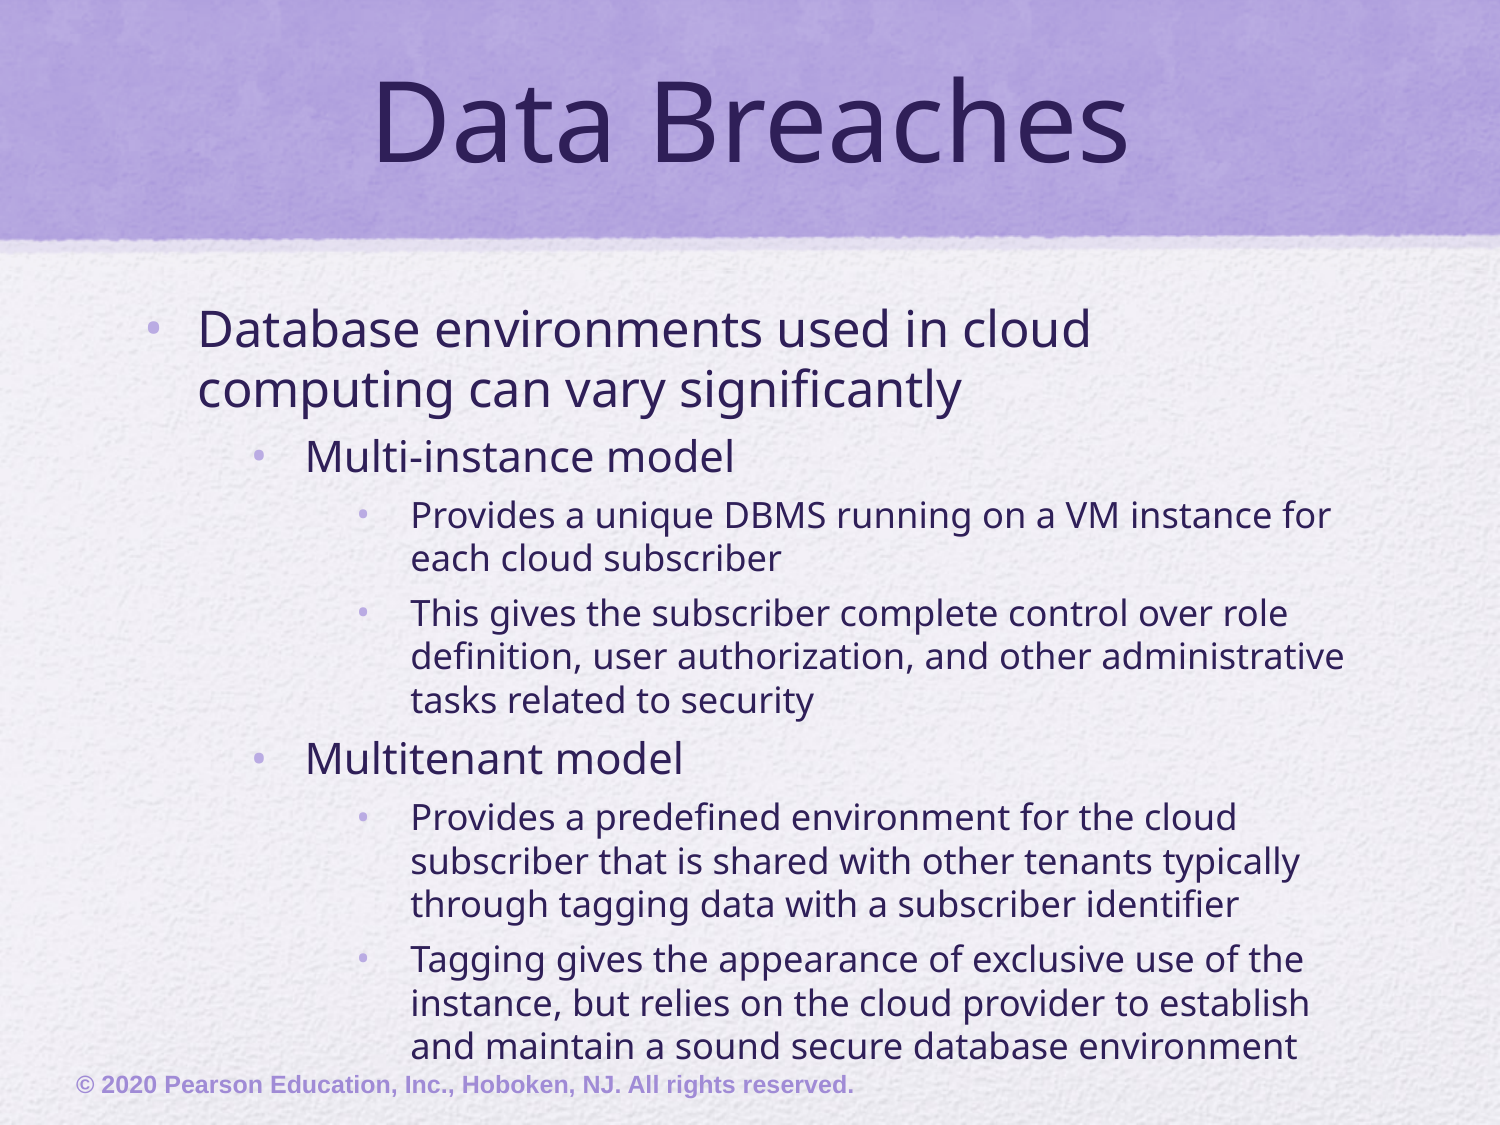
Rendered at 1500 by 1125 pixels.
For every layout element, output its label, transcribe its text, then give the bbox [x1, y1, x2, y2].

list Database environments used in cloud computing can vary significantly Multi-instance model Provides a unique DBMS running on a VM instance for each cloud subscriber This gives the subscriber complete control over role definition, user authorization, and other administrative tasks related to security Multitenant model Provides a predefined environment for the cloud subscriber that is shared with other tenants typically through tagging data with a subscriber identifier Tagging gives the appearance of exclusive use of the instance, but relies on the cloud provider to establish and maintain a sound secure database environment [129, 288, 1373, 1083]
picture [0, 225, 1500, 1125]
footer © 2020 Pearson Education, Inc., Hoboken, NJ. All rights reserved. [60, 1042, 975, 1125]
title Data Breaches [129, 6, 1373, 239]
